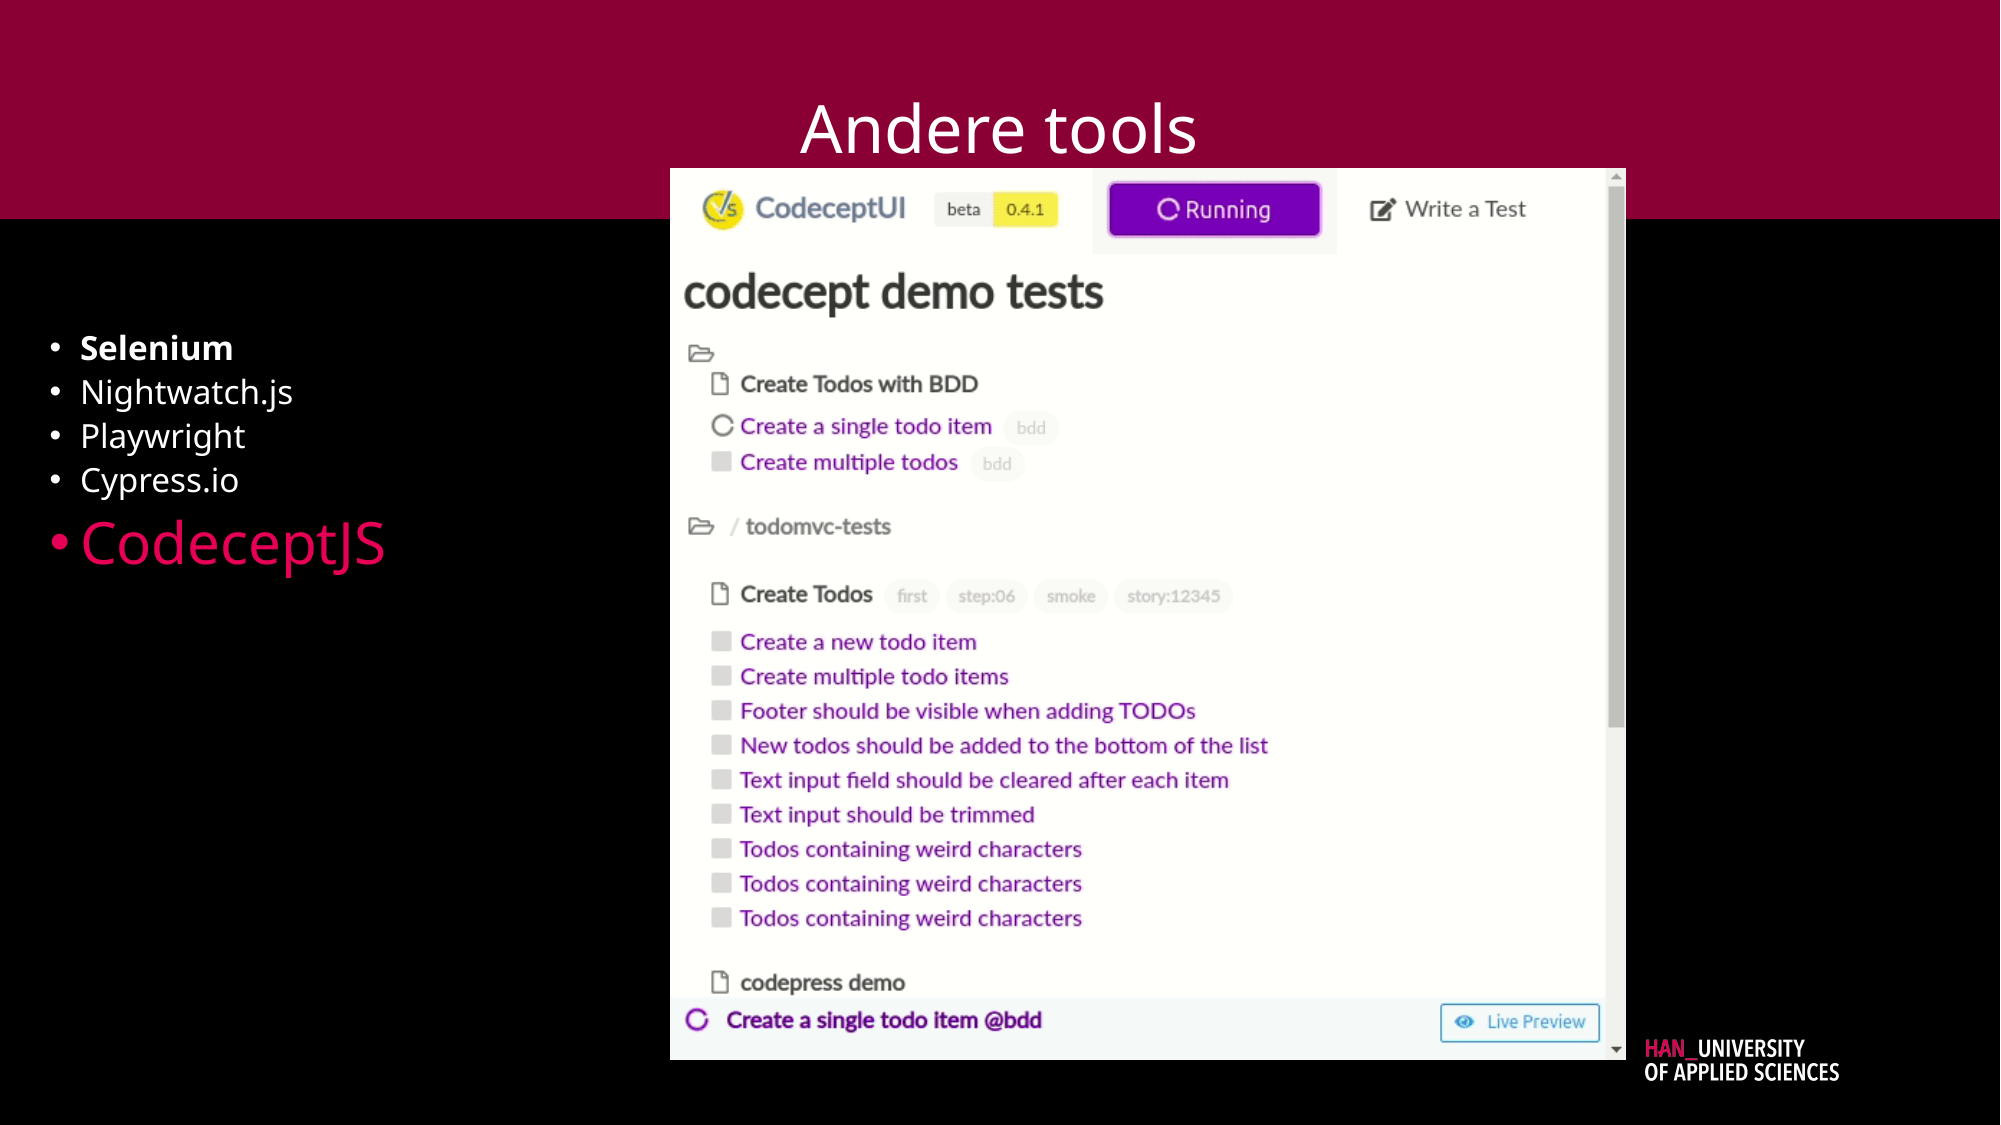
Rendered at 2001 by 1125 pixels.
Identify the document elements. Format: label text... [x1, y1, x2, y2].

title Andere tools [137, 45, 1863, 220]
list Selenium Nightwatch.js Playwright Cypress.io CodeceptJS [34, 315, 427, 1013]
picture [1645, 1039, 1839, 1081]
picture [670, 168, 1626, 1060]
